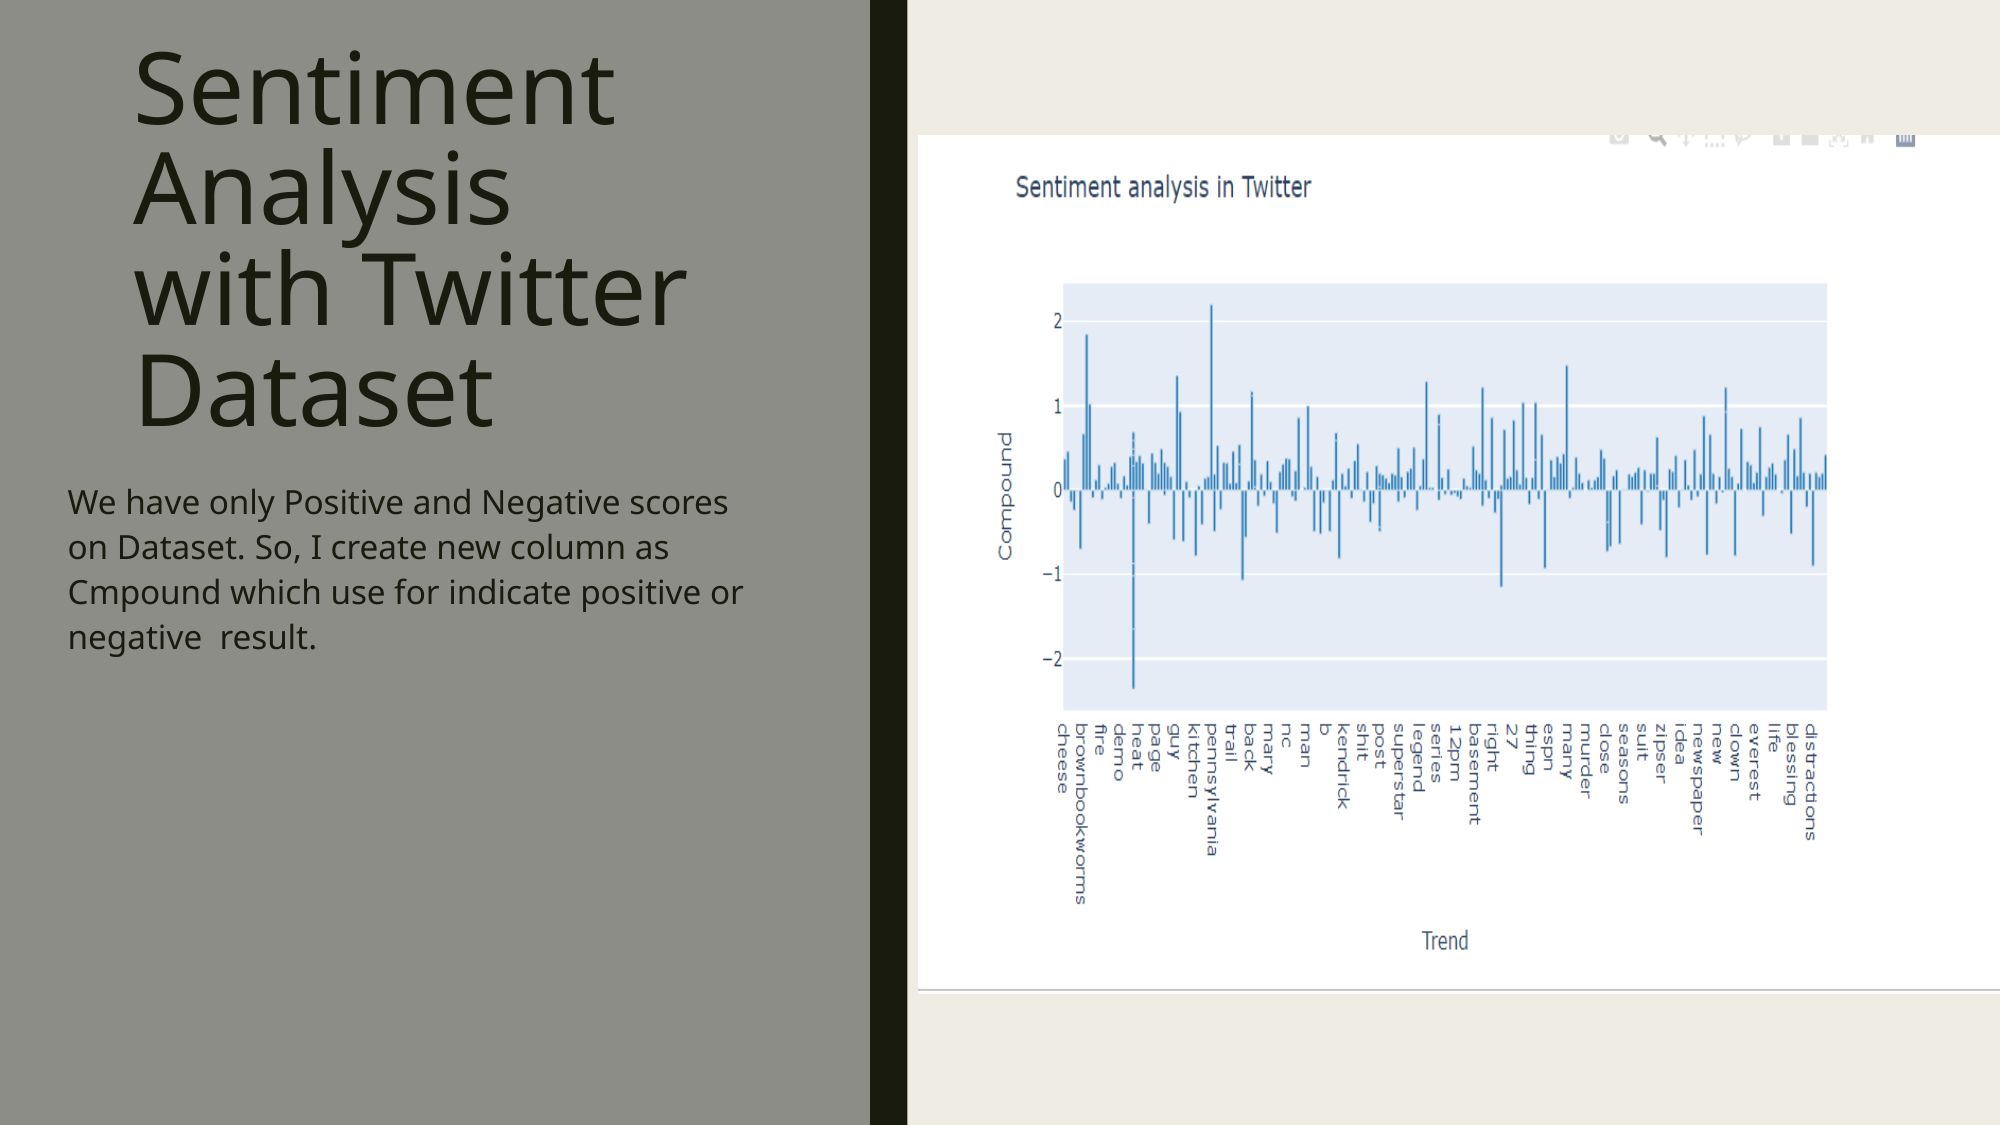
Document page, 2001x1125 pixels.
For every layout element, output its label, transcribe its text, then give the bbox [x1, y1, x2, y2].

title Sentiment Analysis with Twitter Dataset [118, 36, 752, 391]
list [918, 135, 2000, 994]
list We have only Positive and Negative scores on Dataset. So, I create new column as Cmpound which use for indicate positive or negative result. [52, 468, 785, 1048]
